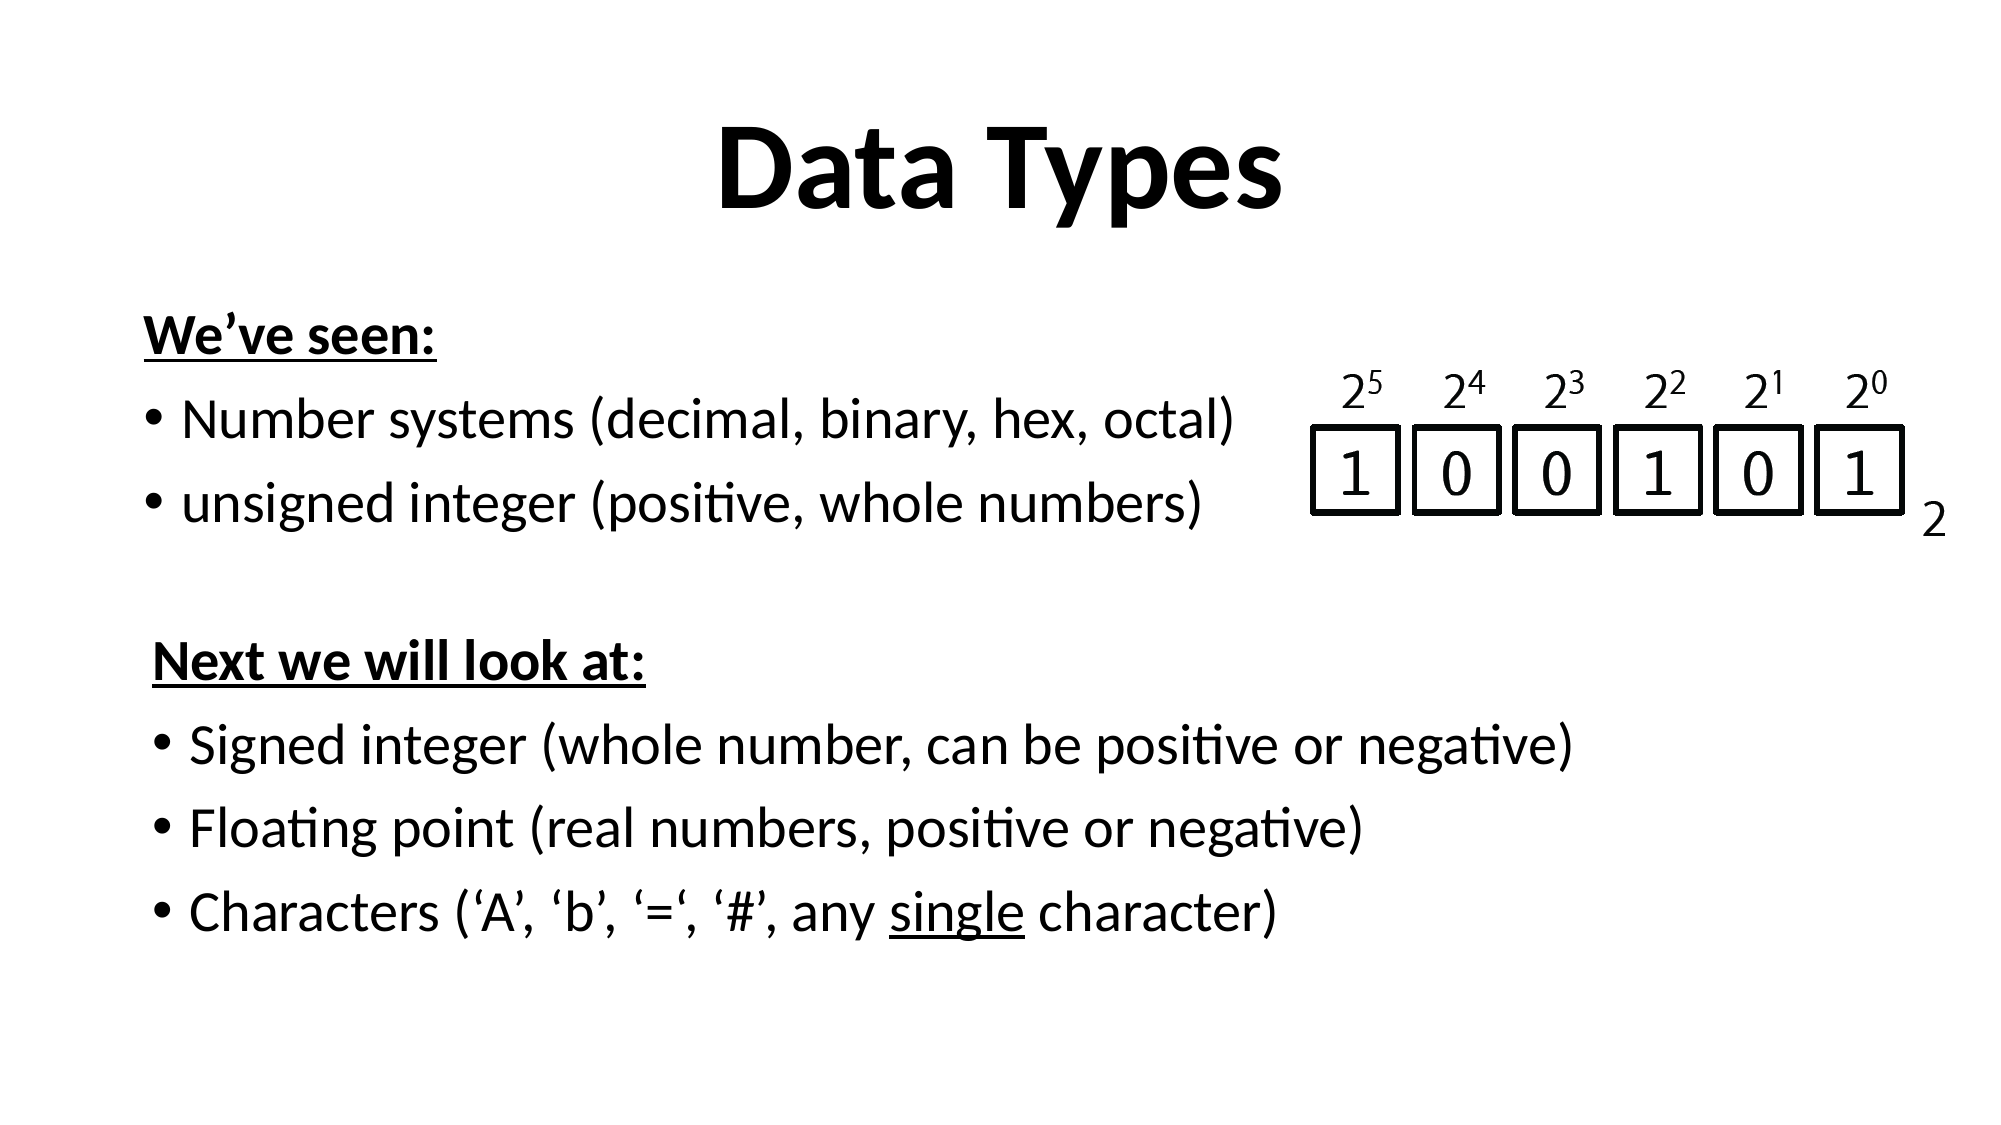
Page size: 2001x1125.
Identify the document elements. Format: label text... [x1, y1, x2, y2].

text_box Next we will look at: Signed integer (whole number, can be positive or negative) Floating point (real numbers, positive or negative) Characters (‘A’, ‘b’, ‘=‘, ‘#’, any single character) [137, 622, 1880, 952]
list We’ve seen: Number systems (decimal, binary, hex, octal) unsigned integer (positive, whole numbers) [128, 297, 1854, 561]
title Data Types [137, 59, 1863, 278]
picture [1306, 360, 1954, 540]
